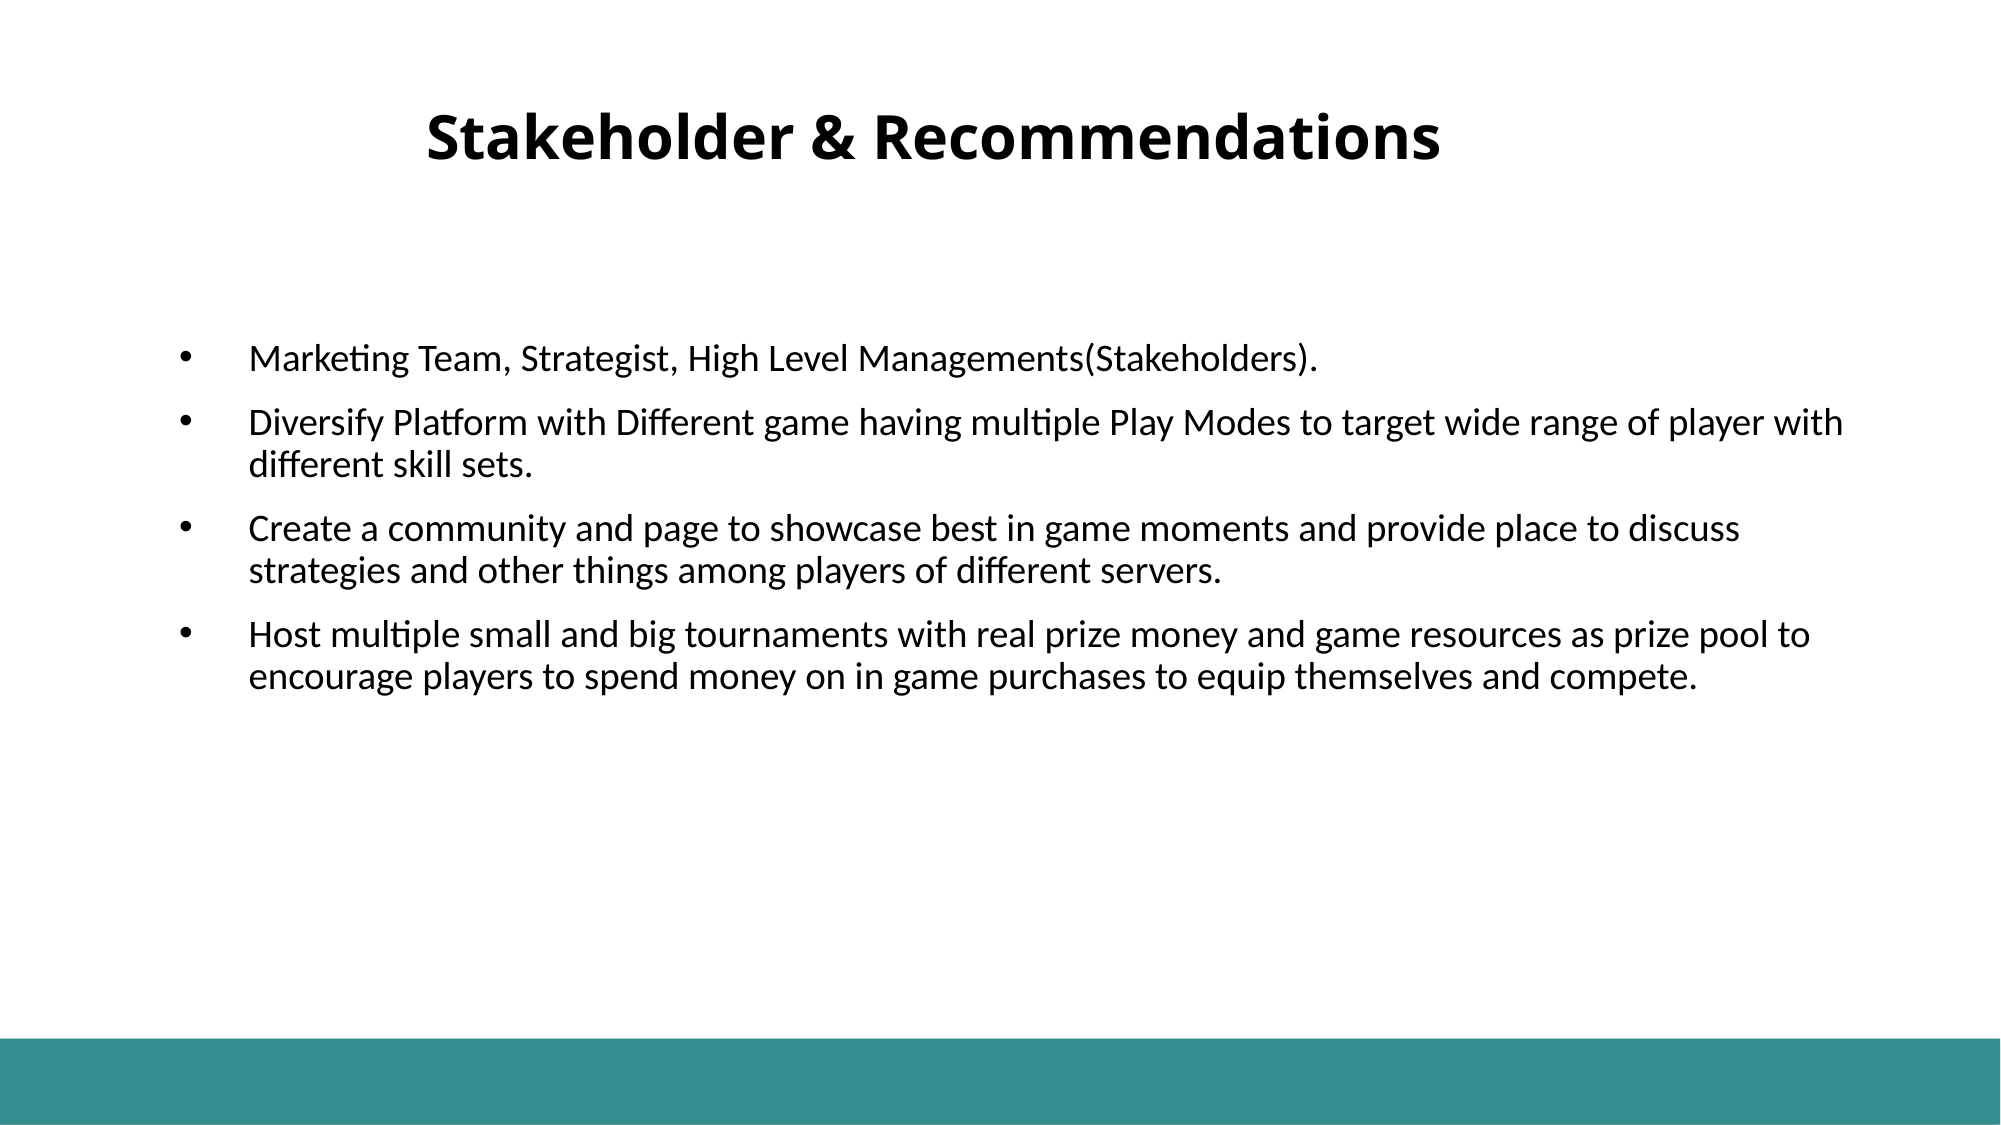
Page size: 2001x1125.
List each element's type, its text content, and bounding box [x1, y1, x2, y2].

title Stakeholder & Recommendations [66, 0, 1818, 187]
list Marketing Team, Strategist, High Level Managements(Stakeholders). Diversify Platform with Different game having multiple Play Modes to target wide range of player with different skill sets. Create a community and page to showcase best in game moments and provide place to discuss strategies and other things among players of different servers. Host multiple small and big tournaments with real prize money and game resources as prize pool to encourage players to spend money on in game purchases to equip themselves and compete. [137, 331, 1863, 981]
